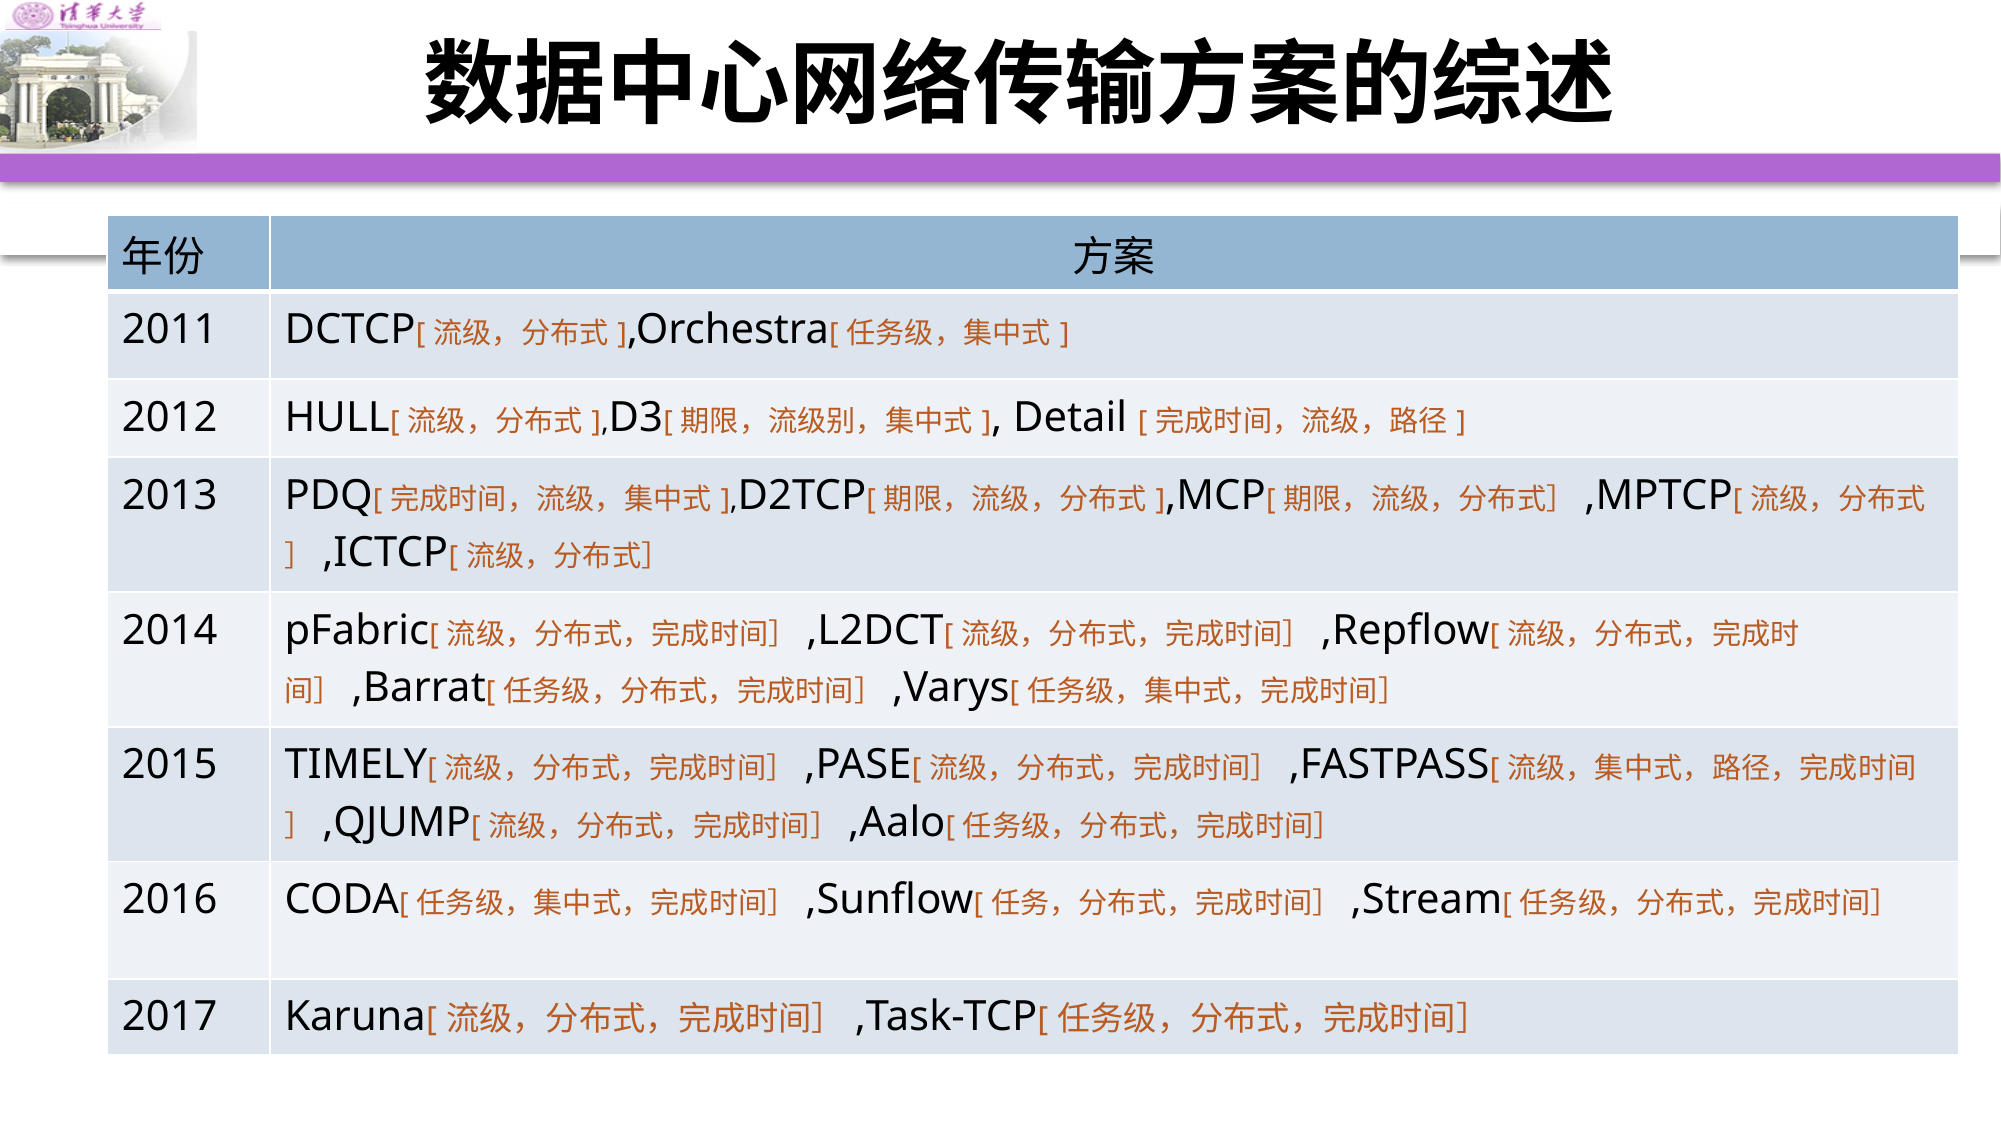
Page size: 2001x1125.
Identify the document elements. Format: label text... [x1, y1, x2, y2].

table_cell TIMELY[流级，分布式，完成时间］,PASE[流级，分布式，完成时间］,FASTPASS[流级，集中式，路径，完成时间］,QJUMP[流级，分布式，完成时间］,Aalo[任务级，分布式，完成时间］ [271, 728, 1958, 861]
table_cell PDQ[完成时间，流级，集中式],D2TCP[期限，流级，分布式],MCP[期限，流级，分布式］,MPTCP[流级，分布式］,ICTCP[流级，分布式］ [271, 458, 1958, 591]
table_cell DCTCP[流级，分布式],Orchestra[任务级，集中式] [271, 294, 1958, 378]
table_cell 2017 [108, 980, 269, 1054]
table_cell 2015 [108, 728, 269, 861]
table_cell Karuna[流级，分布式，完成时间］,Task-TCP[任务级，分布式，完成时间］ [271, 980, 1958, 1054]
table_cell HULL[流级，分布式],D3[期限，流级别，集中式], Detail [完成时间，流级，路径] [271, 380, 1958, 456]
table_header 方案 [271, 216, 1958, 289]
table_cell 2011 [108, 294, 269, 378]
table_cell 2016 [108, 862, 269, 978]
title 数据中心网络传输方案的综述 [66, 21, 1959, 138]
table_cell 2013 [108, 458, 269, 591]
picture [0, 0, 197, 153]
table_header 年份 [108, 216, 269, 289]
table_cell 2012 [108, 380, 269, 456]
table_cell pFabric[流级，分布式，完成时间］,L2DCT[流级，分布式，完成时间］,Repflow[流级，分布式，完成时间］,Barrat[任务级，分布式，完成时间］,Varys[任务级，集中式，完成时间］ [271, 593, 1958, 726]
table_cell 2014 [108, 593, 269, 726]
table_cell CODA[任务级，集中式，完成时间］,Sunflow[任务，分布式，完成时间］,Stream[任务级，分布式，完成时间］ [271, 862, 1958, 978]
